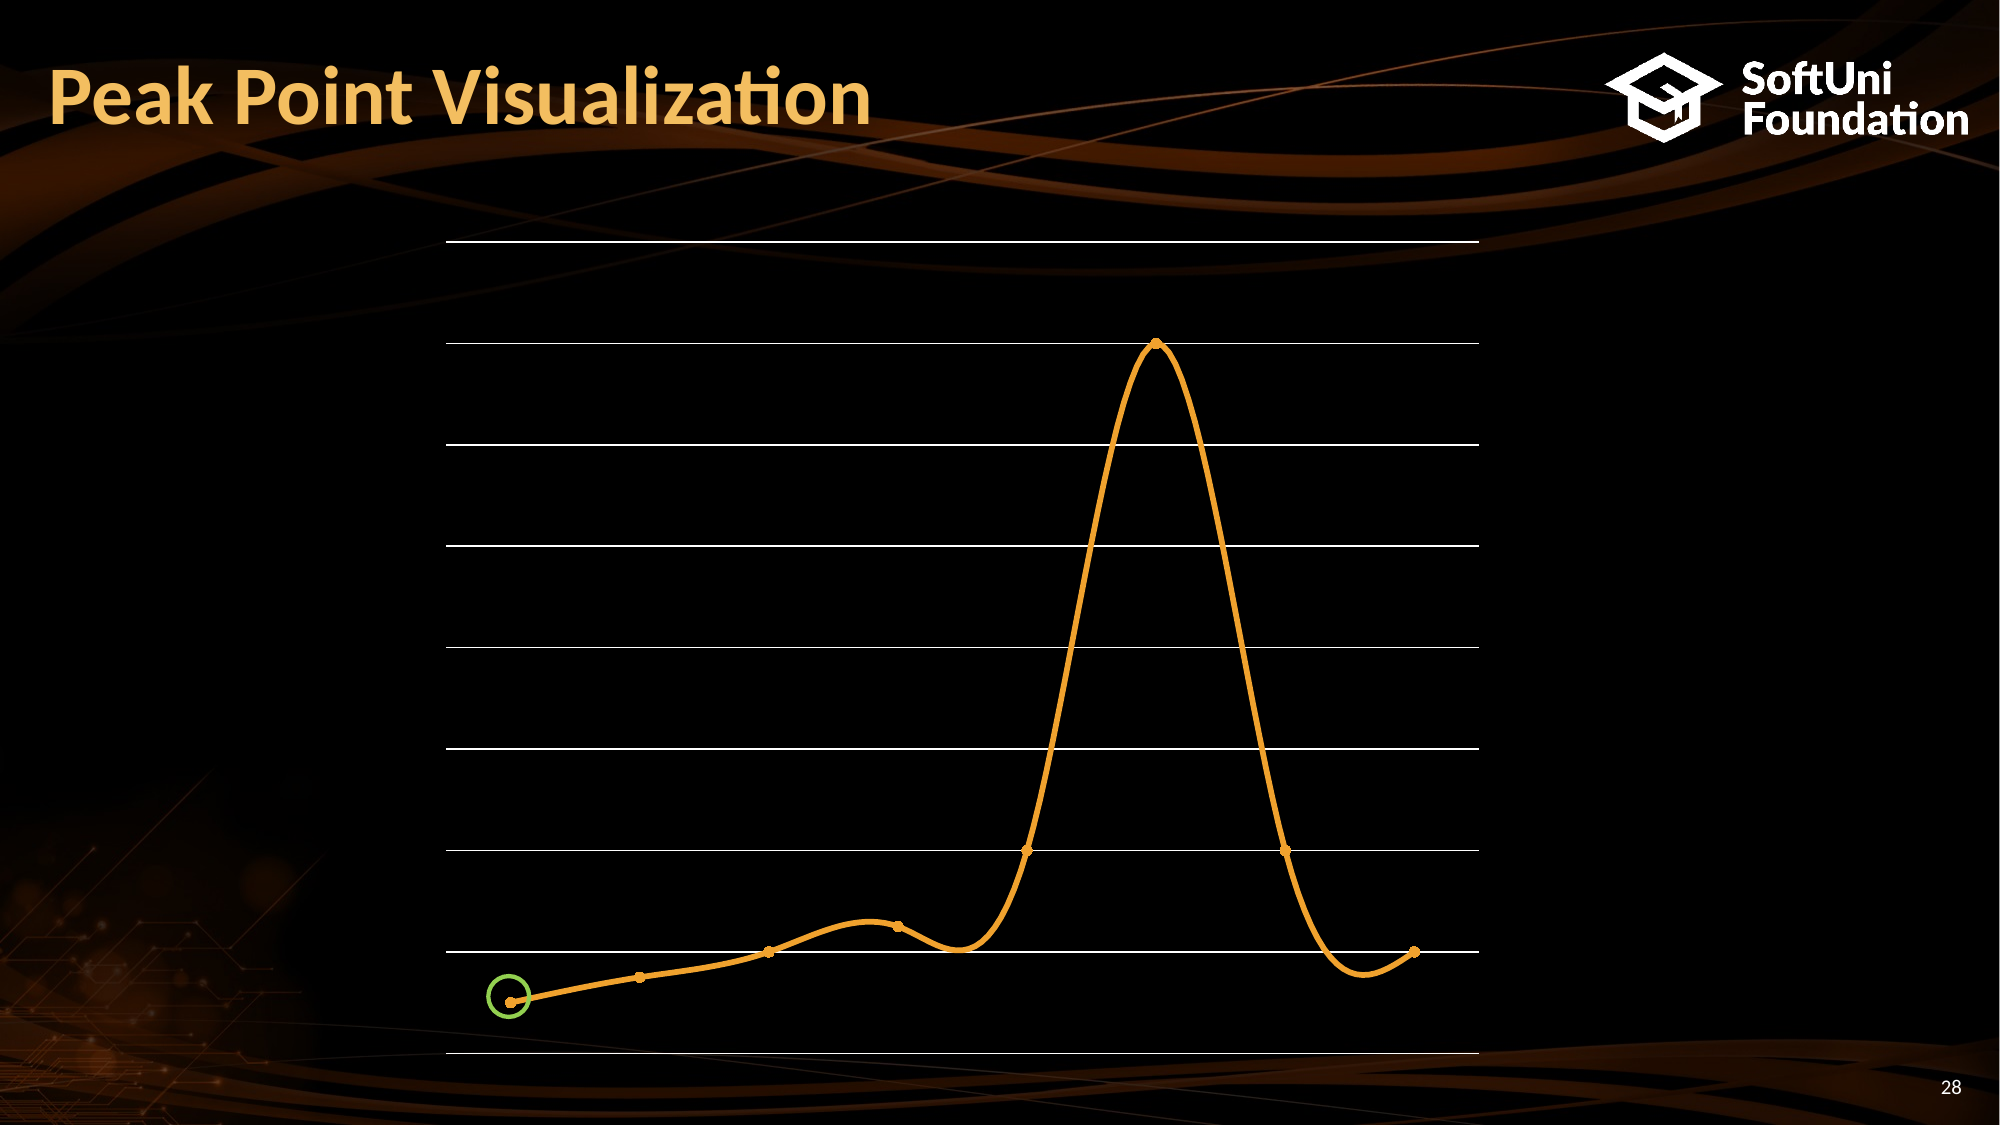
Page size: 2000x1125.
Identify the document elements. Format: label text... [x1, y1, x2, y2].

picture [0, 0, 2000, 1125]
slide_number 28 [1897, 1070, 1968, 1103]
title Peak Point Visualization [30, 6, 1602, 189]
chart [424, 225, 1501, 1071]
